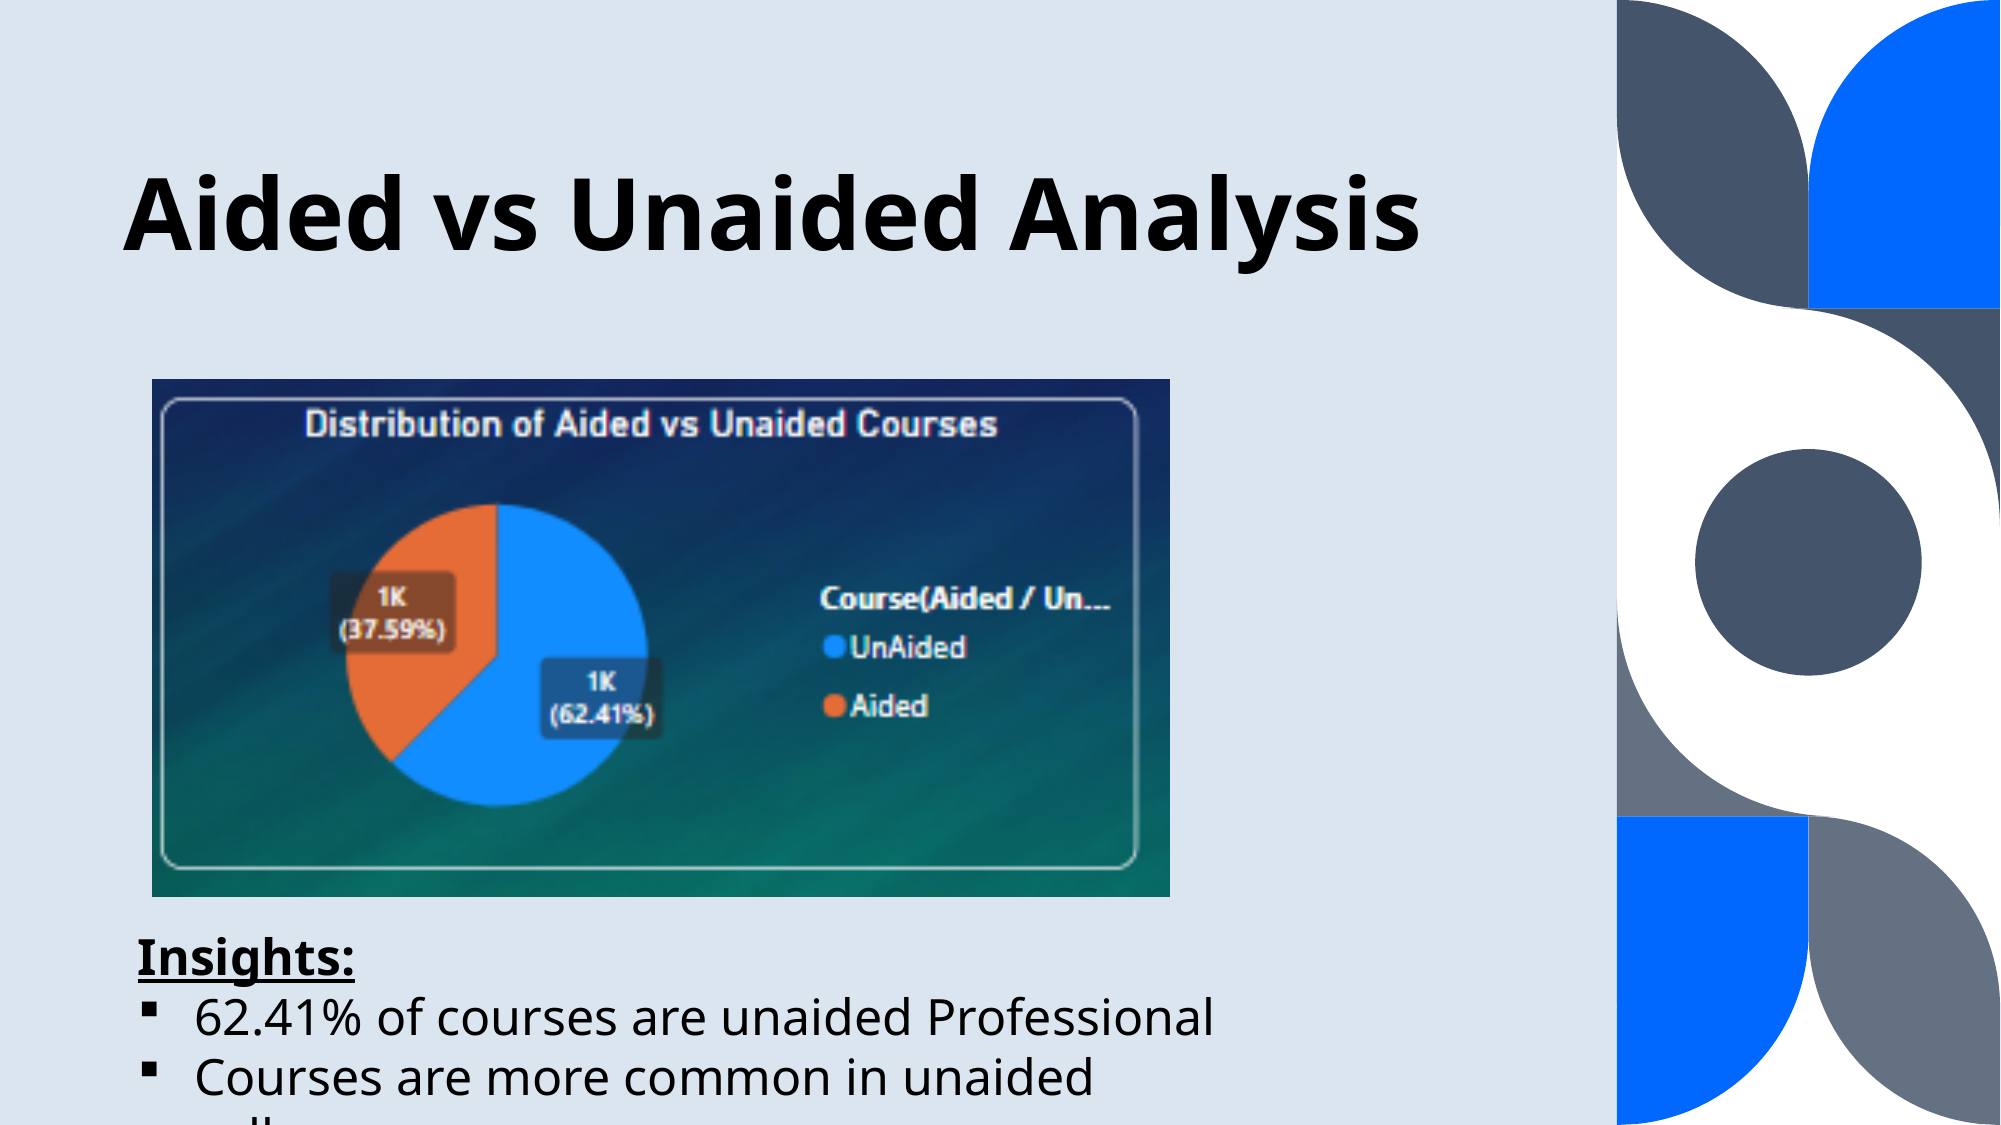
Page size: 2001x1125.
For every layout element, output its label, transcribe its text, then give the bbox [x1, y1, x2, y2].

text_box [96, 828, 1475, 1046]
text_box Insights: 62.41% of courses are unaided Professional Courses are more common in unaided colleges [123, 917, 1259, 1125]
title Aided vs Unaided Analysis [123, 62, 1502, 280]
picture [152, 379, 1170, 897]
